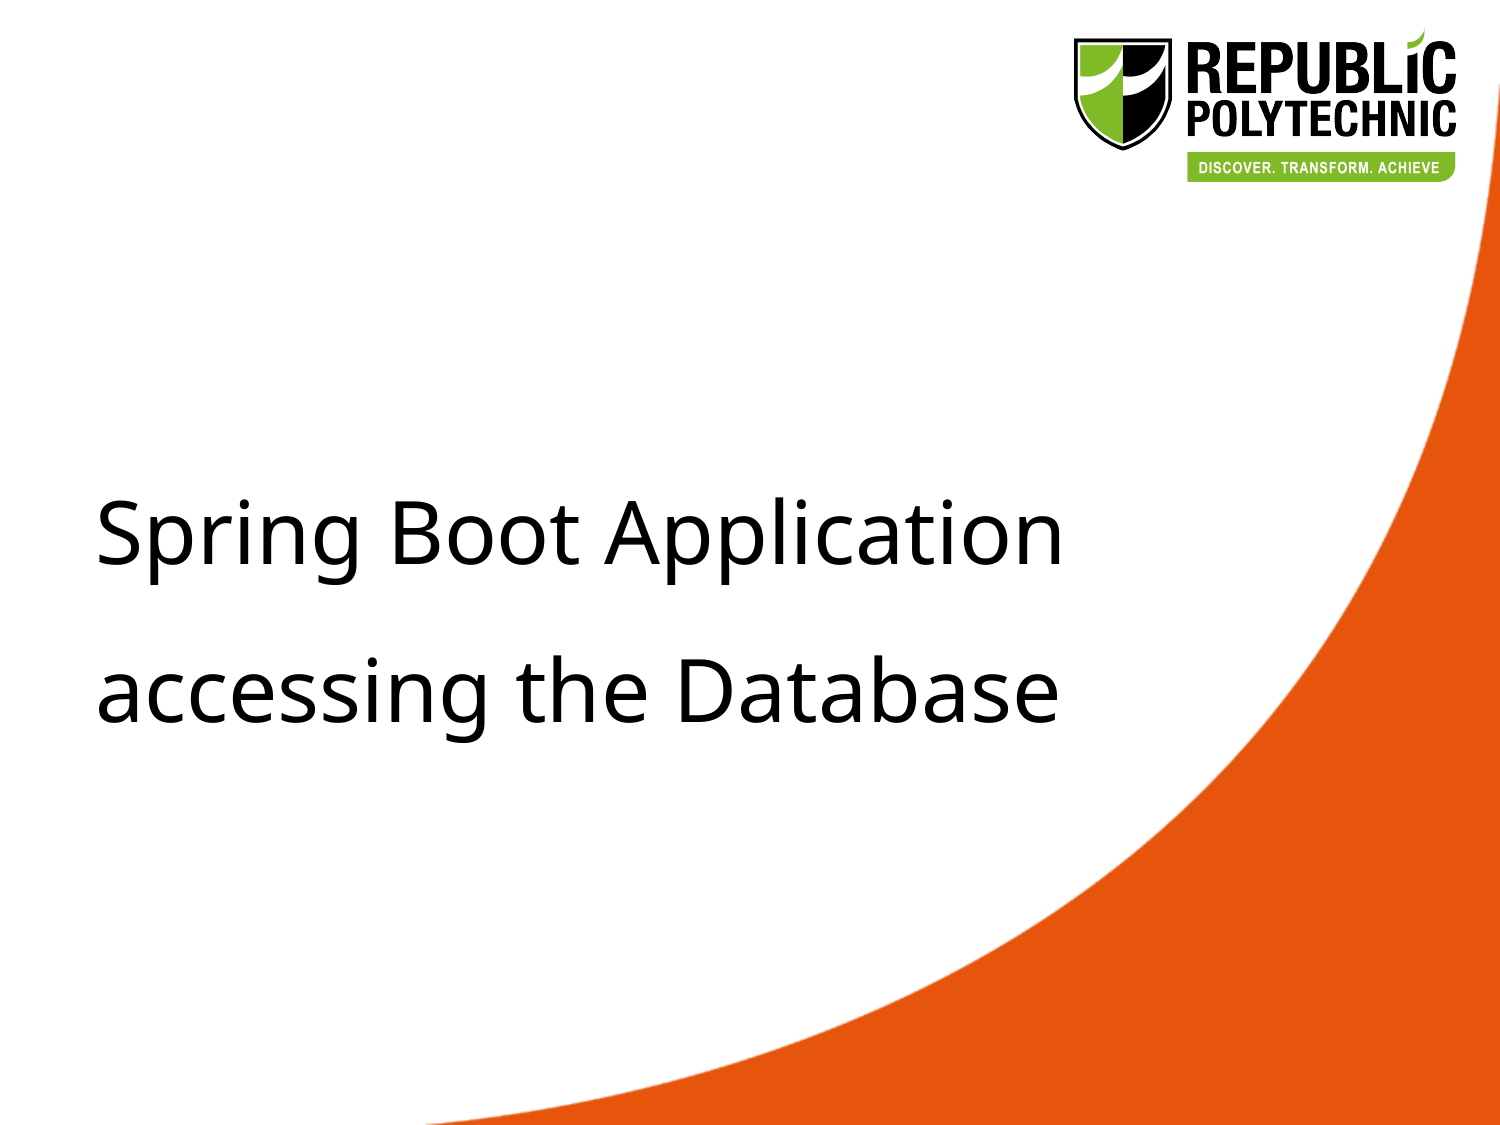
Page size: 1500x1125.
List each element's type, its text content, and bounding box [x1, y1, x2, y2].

title Spring Boot Application accessing the Database [80, 416, 1332, 748]
picture [0, 0, 1500, 1125]
